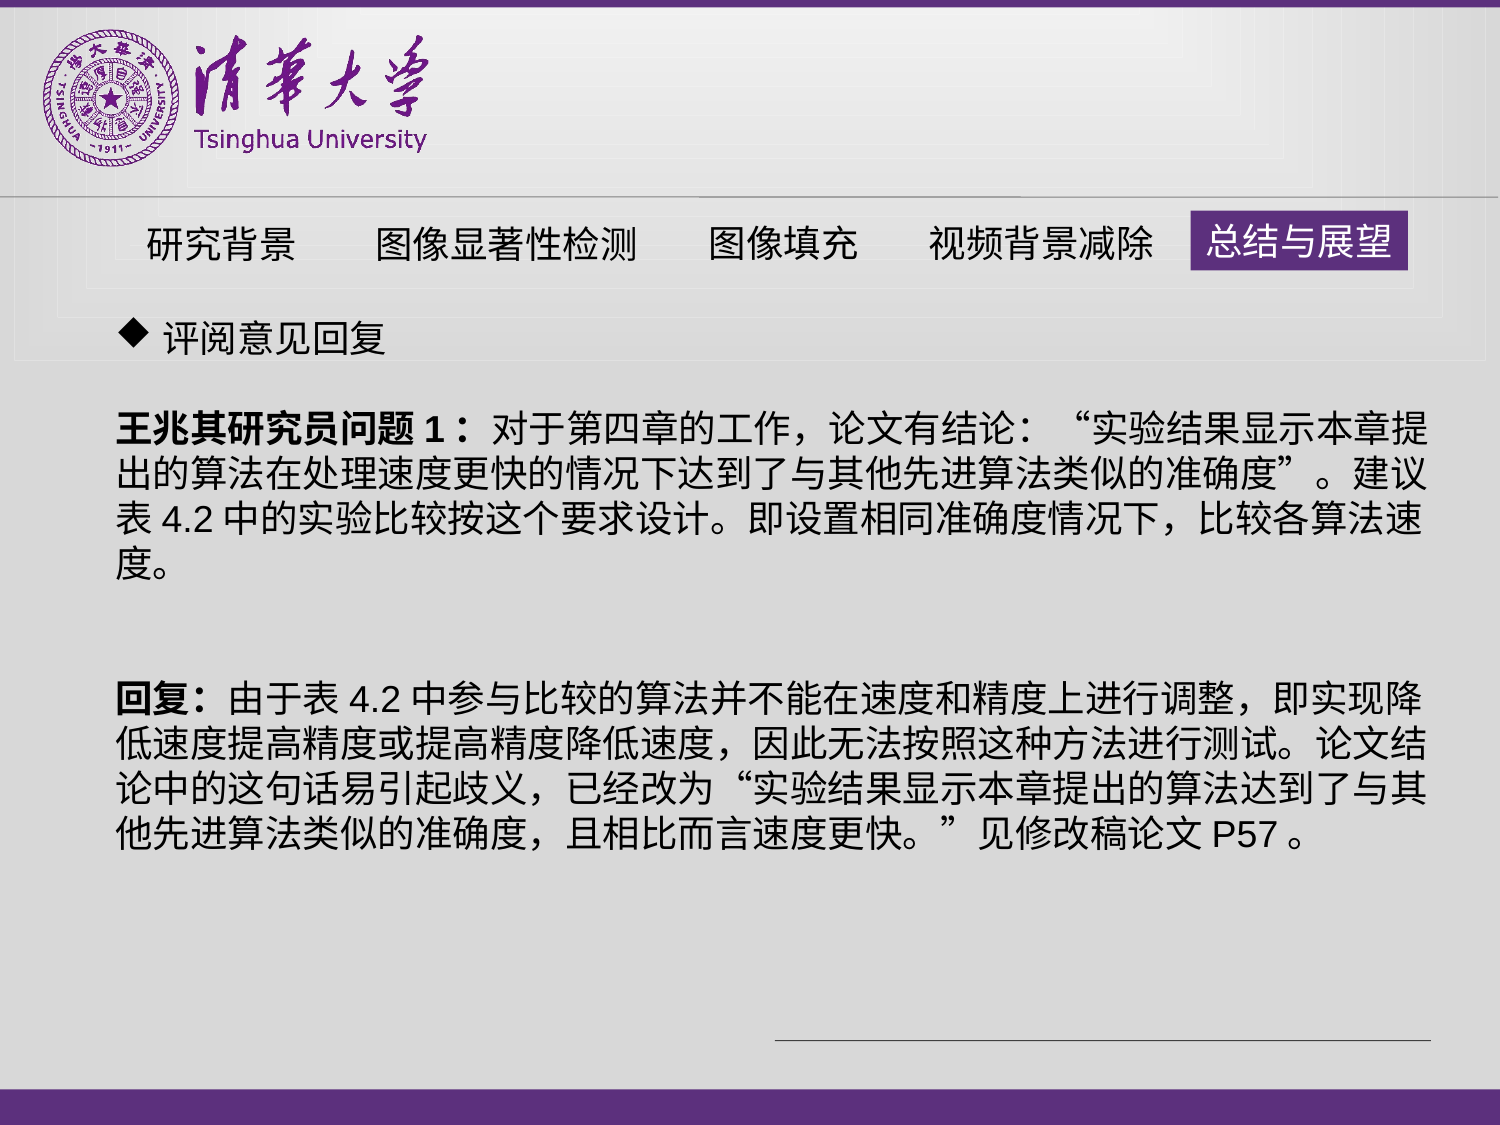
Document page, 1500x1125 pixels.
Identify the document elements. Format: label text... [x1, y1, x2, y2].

text_box 视频背景减除 [913, 212, 1169, 273]
text_box [0, 1089, 1500, 1125]
text_box 评阅意见回复 王兆其研究员问题1：对于第四章的工作，论文有结论：“实验结果显示本章提出的算法在处理速度更快的情况下达到了与其他先进算法类似的准确度”。建议表4.2中的实验比较按这个要求设计。即设置相同准确度情况下，比较各算法速度。 回复：由于表4.2中参与比较的算法并不能在速度和精度上进行调整，即实现降低速度提高精度或提高精度降低速度，因此无法按照这种方法进行测试。论文结论中的这句话易引起歧义，已经改为“实验结果显示本章提出的算法达到了与其他先进算法类似的准确度，且相比而言速度更快。”见修改稿论文P57。 [100, 307, 1472, 908]
picture [0, 0, 471, 200]
text_box 总结与展望 [1190, 210, 1408, 271]
text_box 研究背景 [131, 213, 312, 274]
text_box 图像显著性检测 [360, 213, 653, 274]
text_box 图像填充 [693, 213, 874, 273]
text_box [471, 0, 1500, 8]
